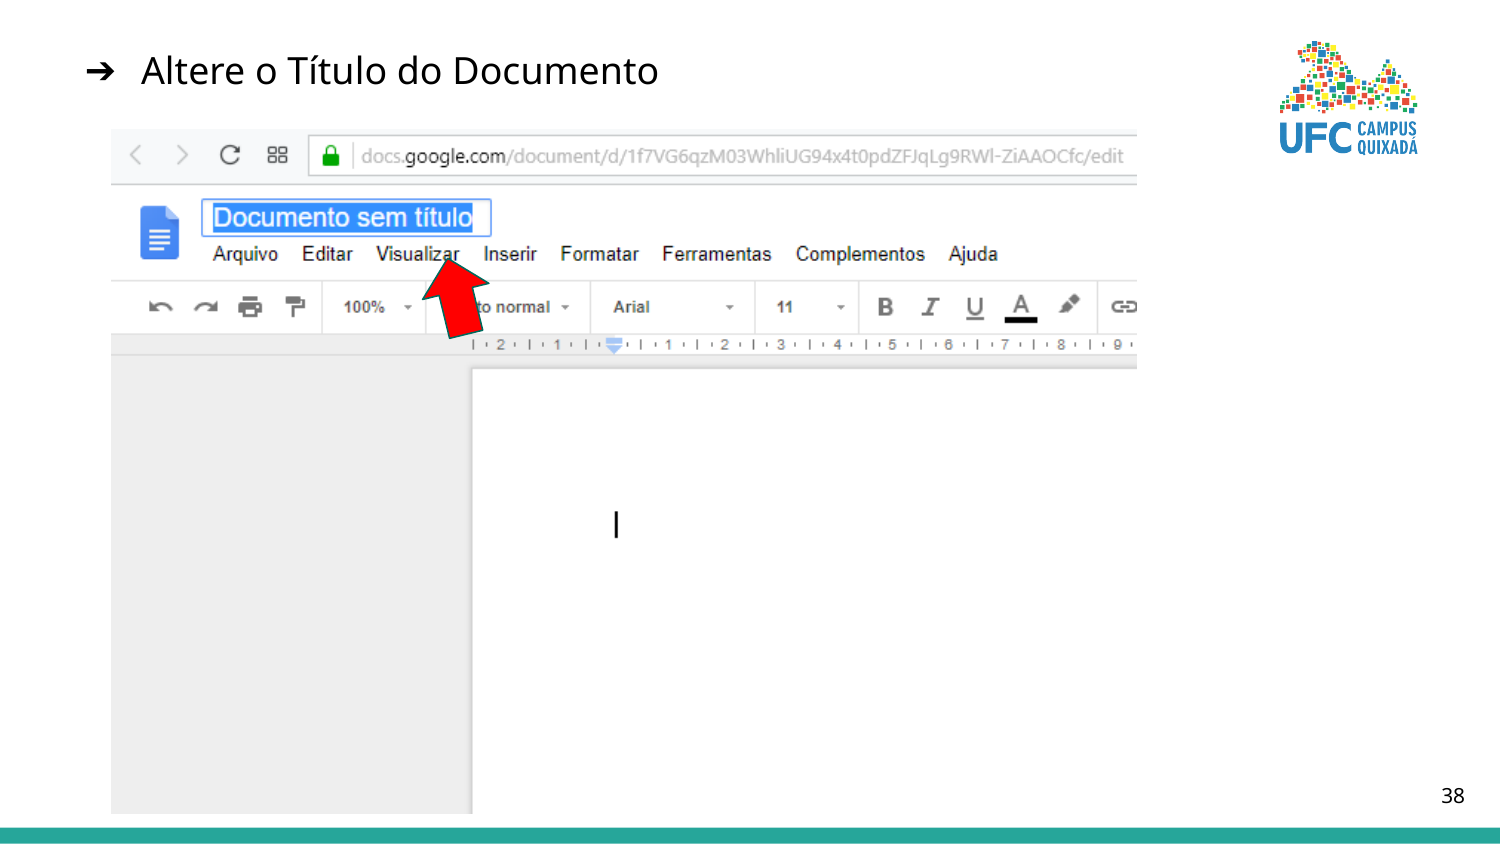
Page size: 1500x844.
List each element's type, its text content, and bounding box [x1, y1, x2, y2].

picture [110, 129, 1137, 815]
slide_number ‹#› [1389, 764, 1480, 830]
list Altere o Título do Documento [51, 25, 1449, 755]
picture [1236, 19, 1456, 175]
